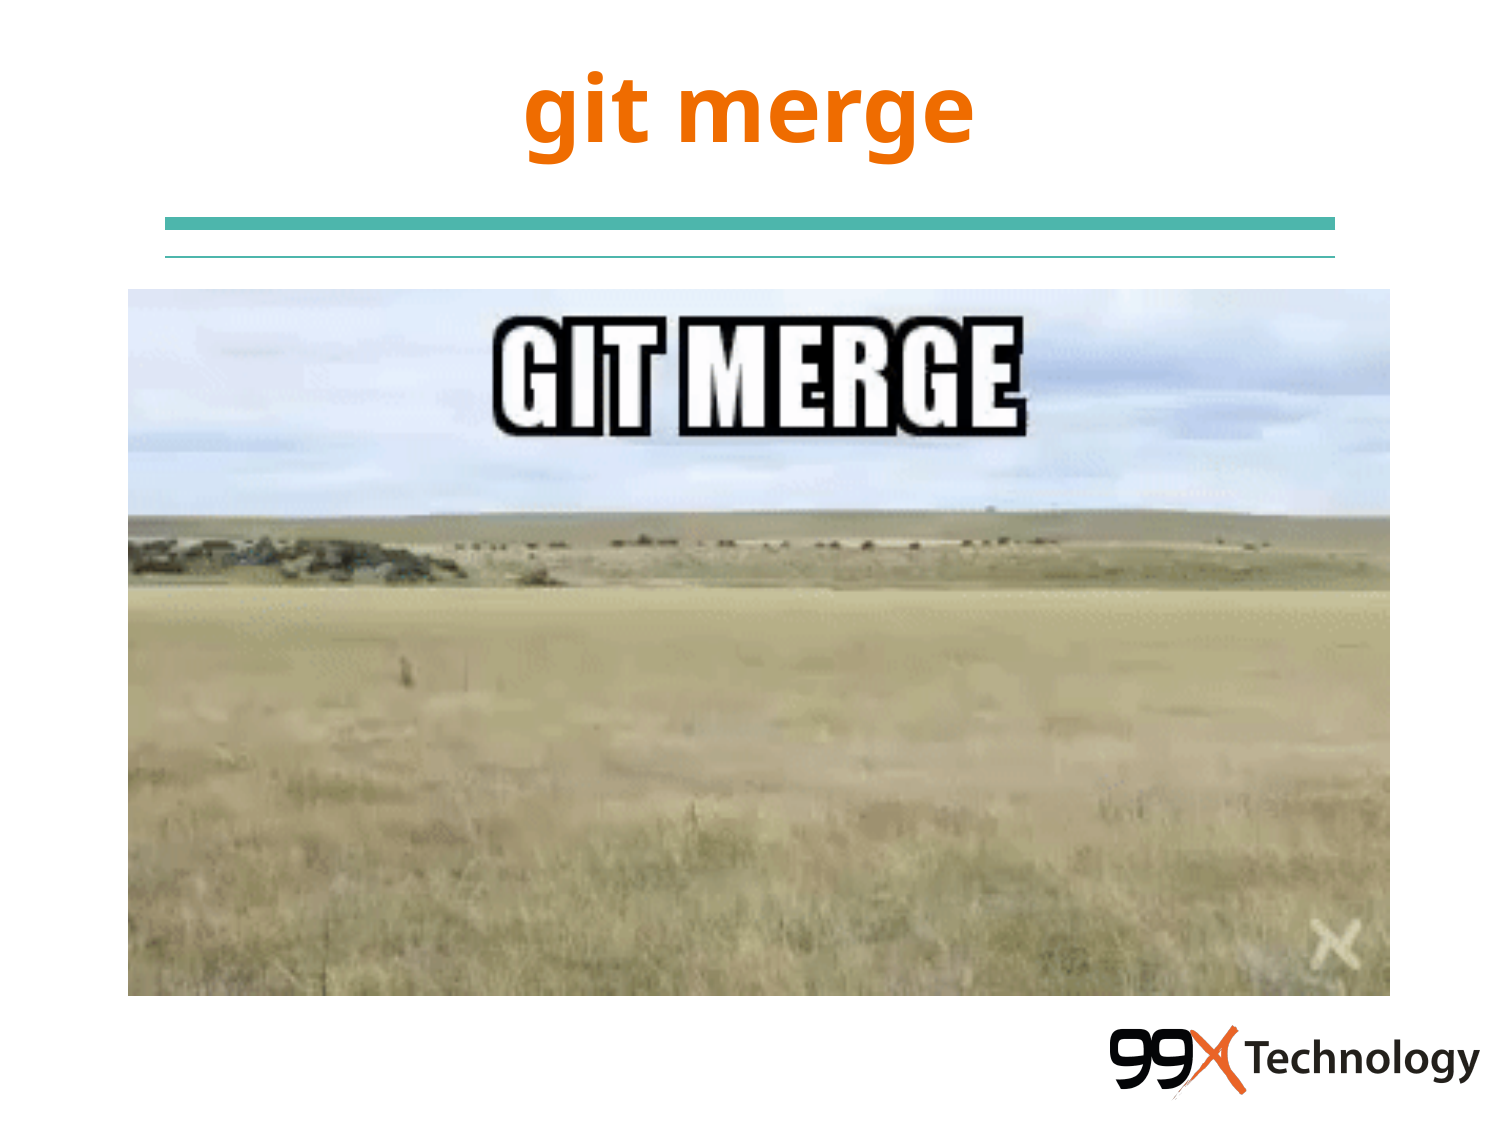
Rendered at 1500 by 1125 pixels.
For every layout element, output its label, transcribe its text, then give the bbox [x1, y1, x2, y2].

picture [1110, 1025, 1480, 1101]
title git merge [50, 37, 1450, 178]
picture [128, 288, 1390, 996]
